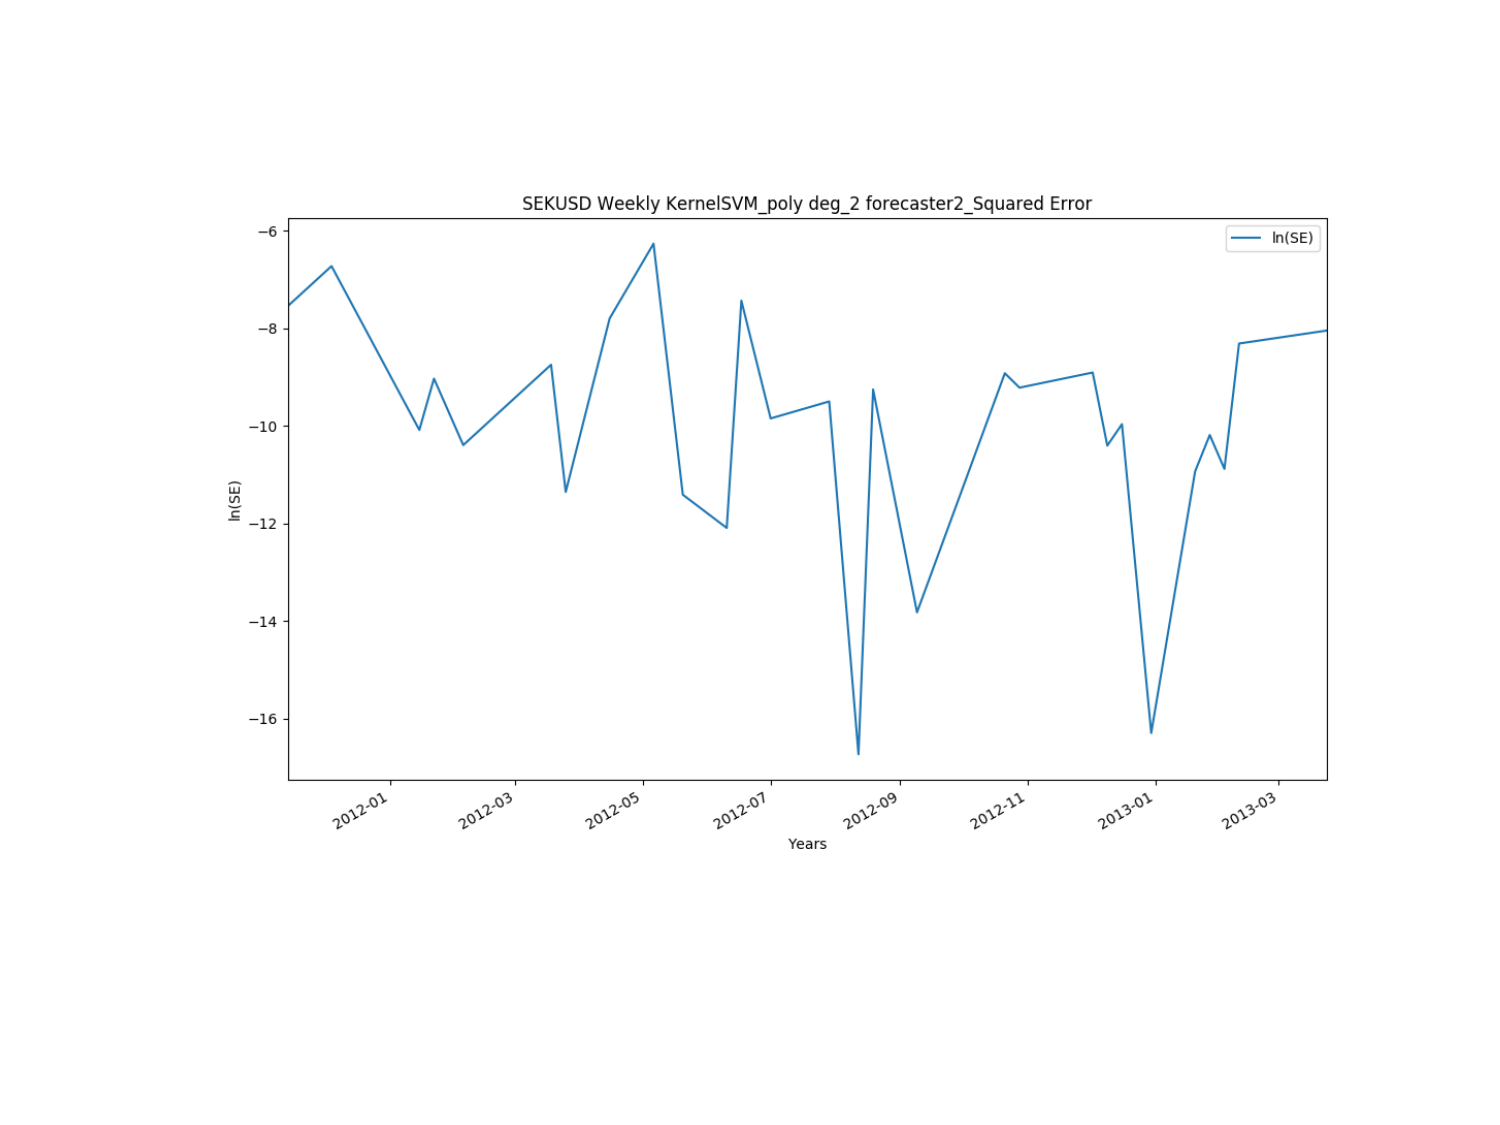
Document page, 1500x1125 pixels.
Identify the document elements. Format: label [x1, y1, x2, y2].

picture [119, 119, 1461, 946]
